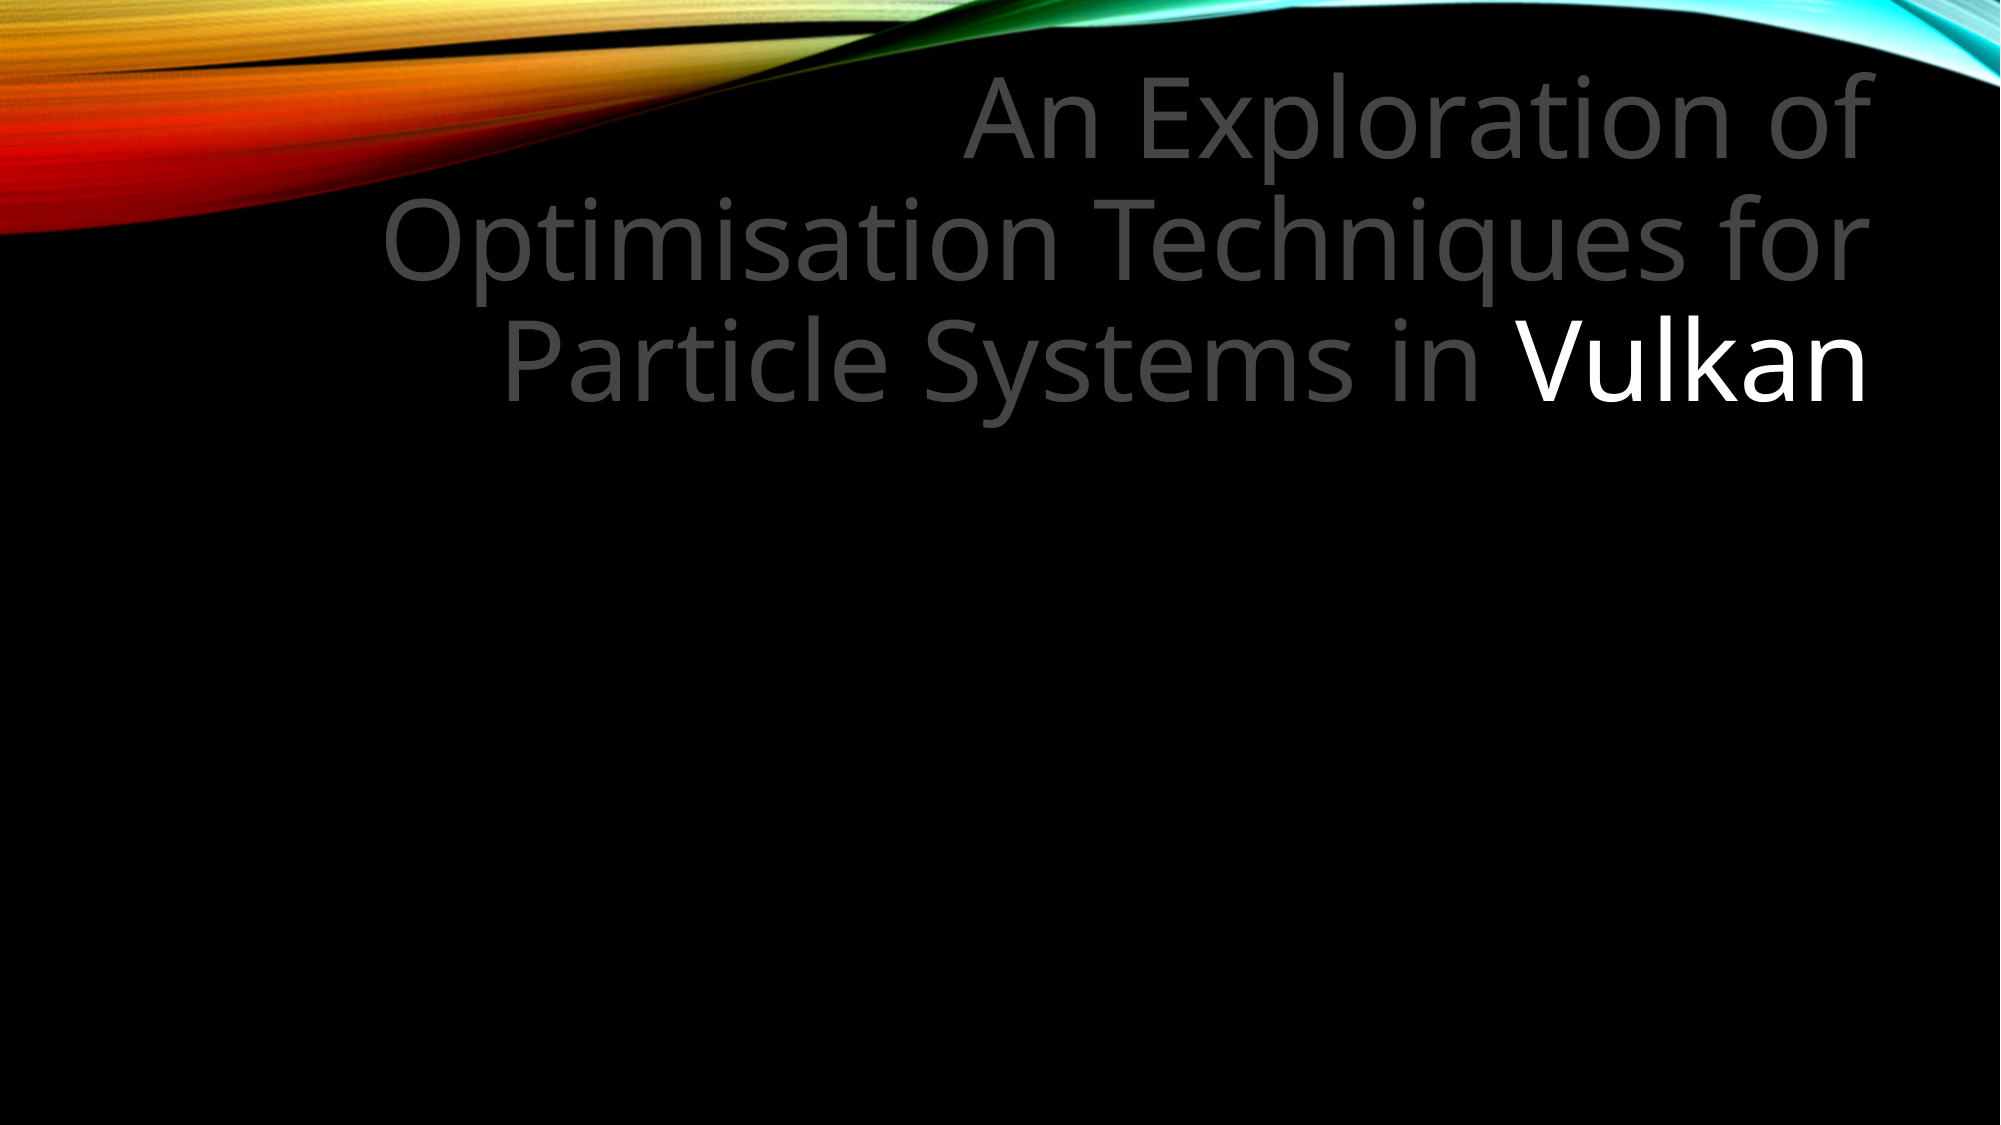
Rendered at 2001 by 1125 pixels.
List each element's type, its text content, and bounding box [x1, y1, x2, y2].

picture [0, 0, 2000, 237]
text_box An Exploration of Optimisation Techniques for Particle Systems in Vulkan [348, 42, 1888, 446]
